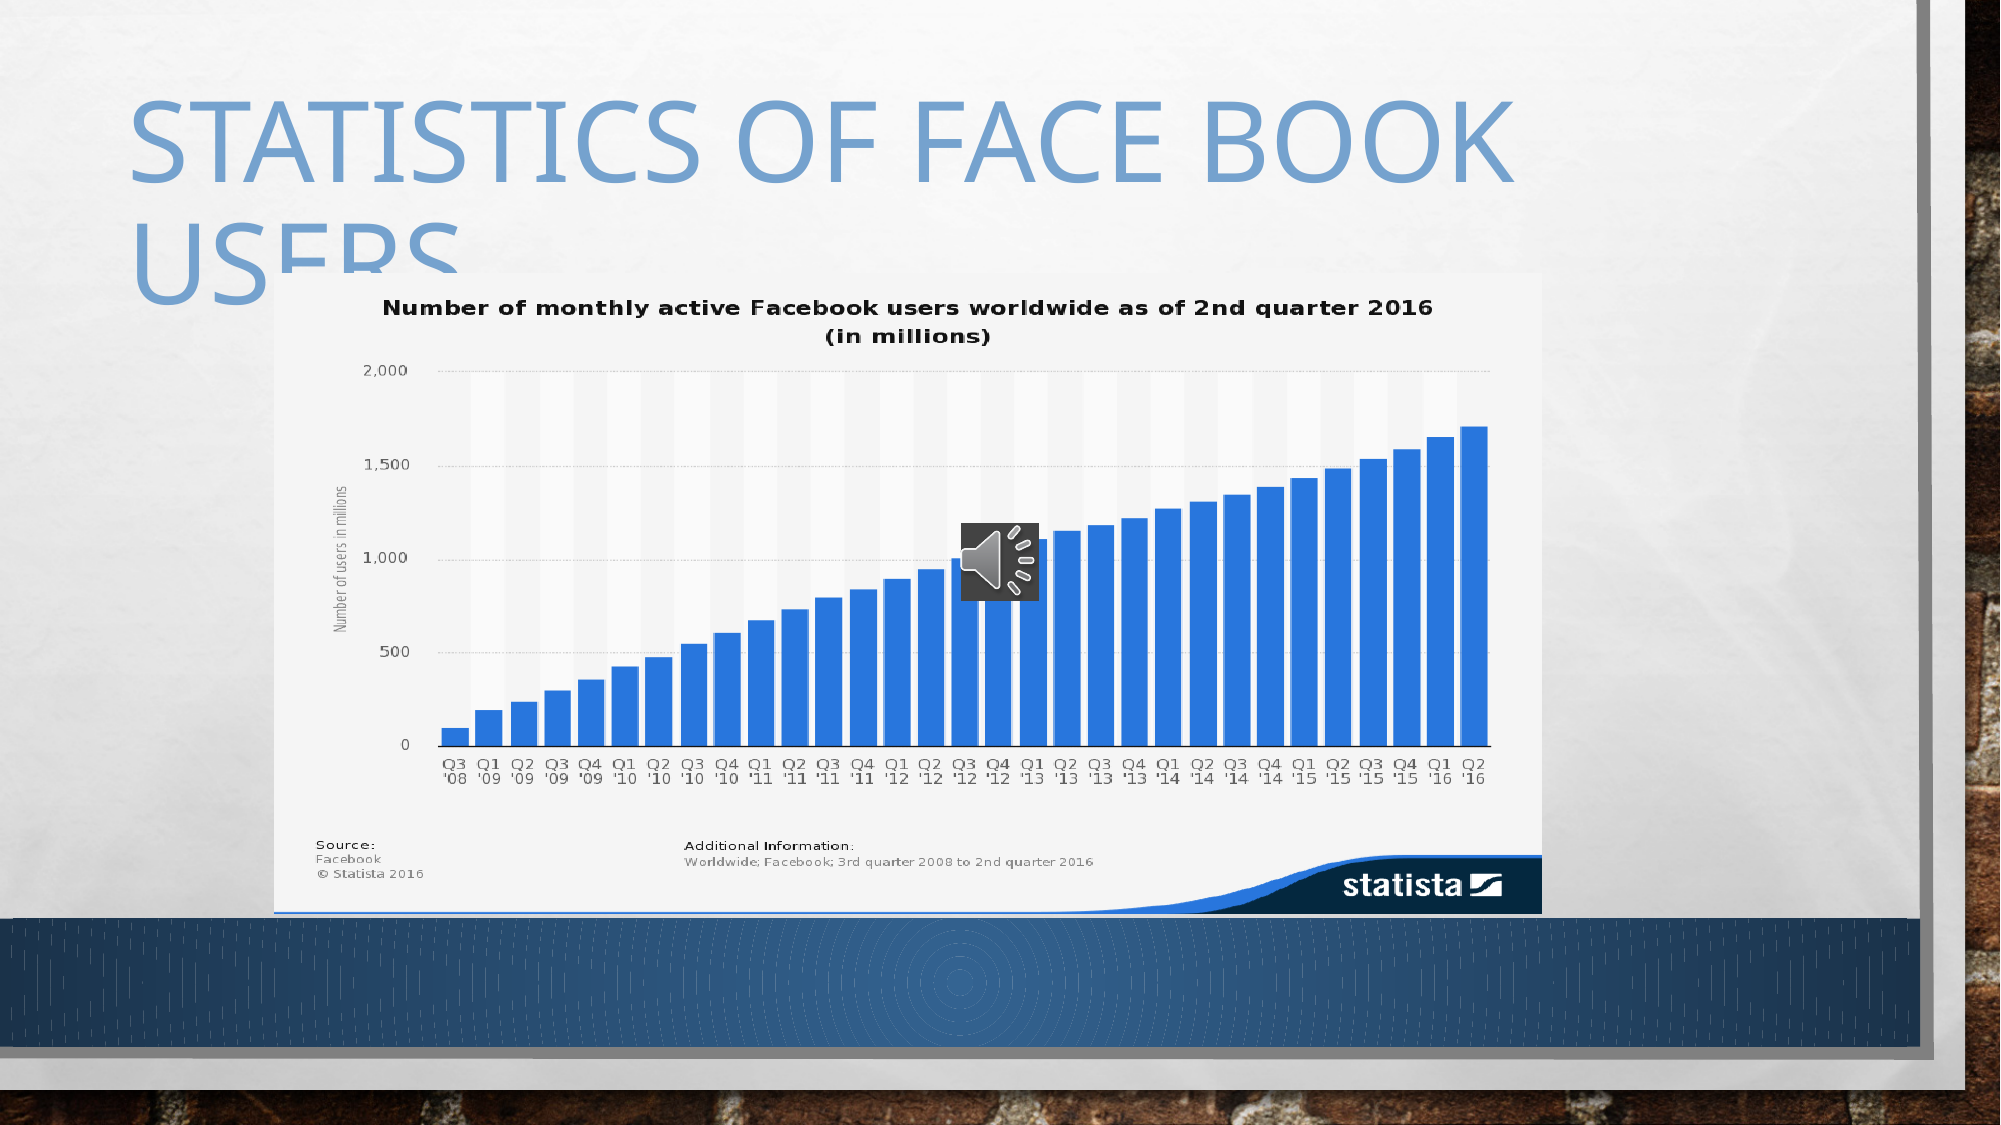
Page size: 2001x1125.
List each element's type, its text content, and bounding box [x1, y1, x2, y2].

picture [0, 0, 2000, 1125]
title Statistics of face book users [112, 112, 1818, 302]
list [274, 273, 1542, 914]
picture [959, 522, 1040, 603]
